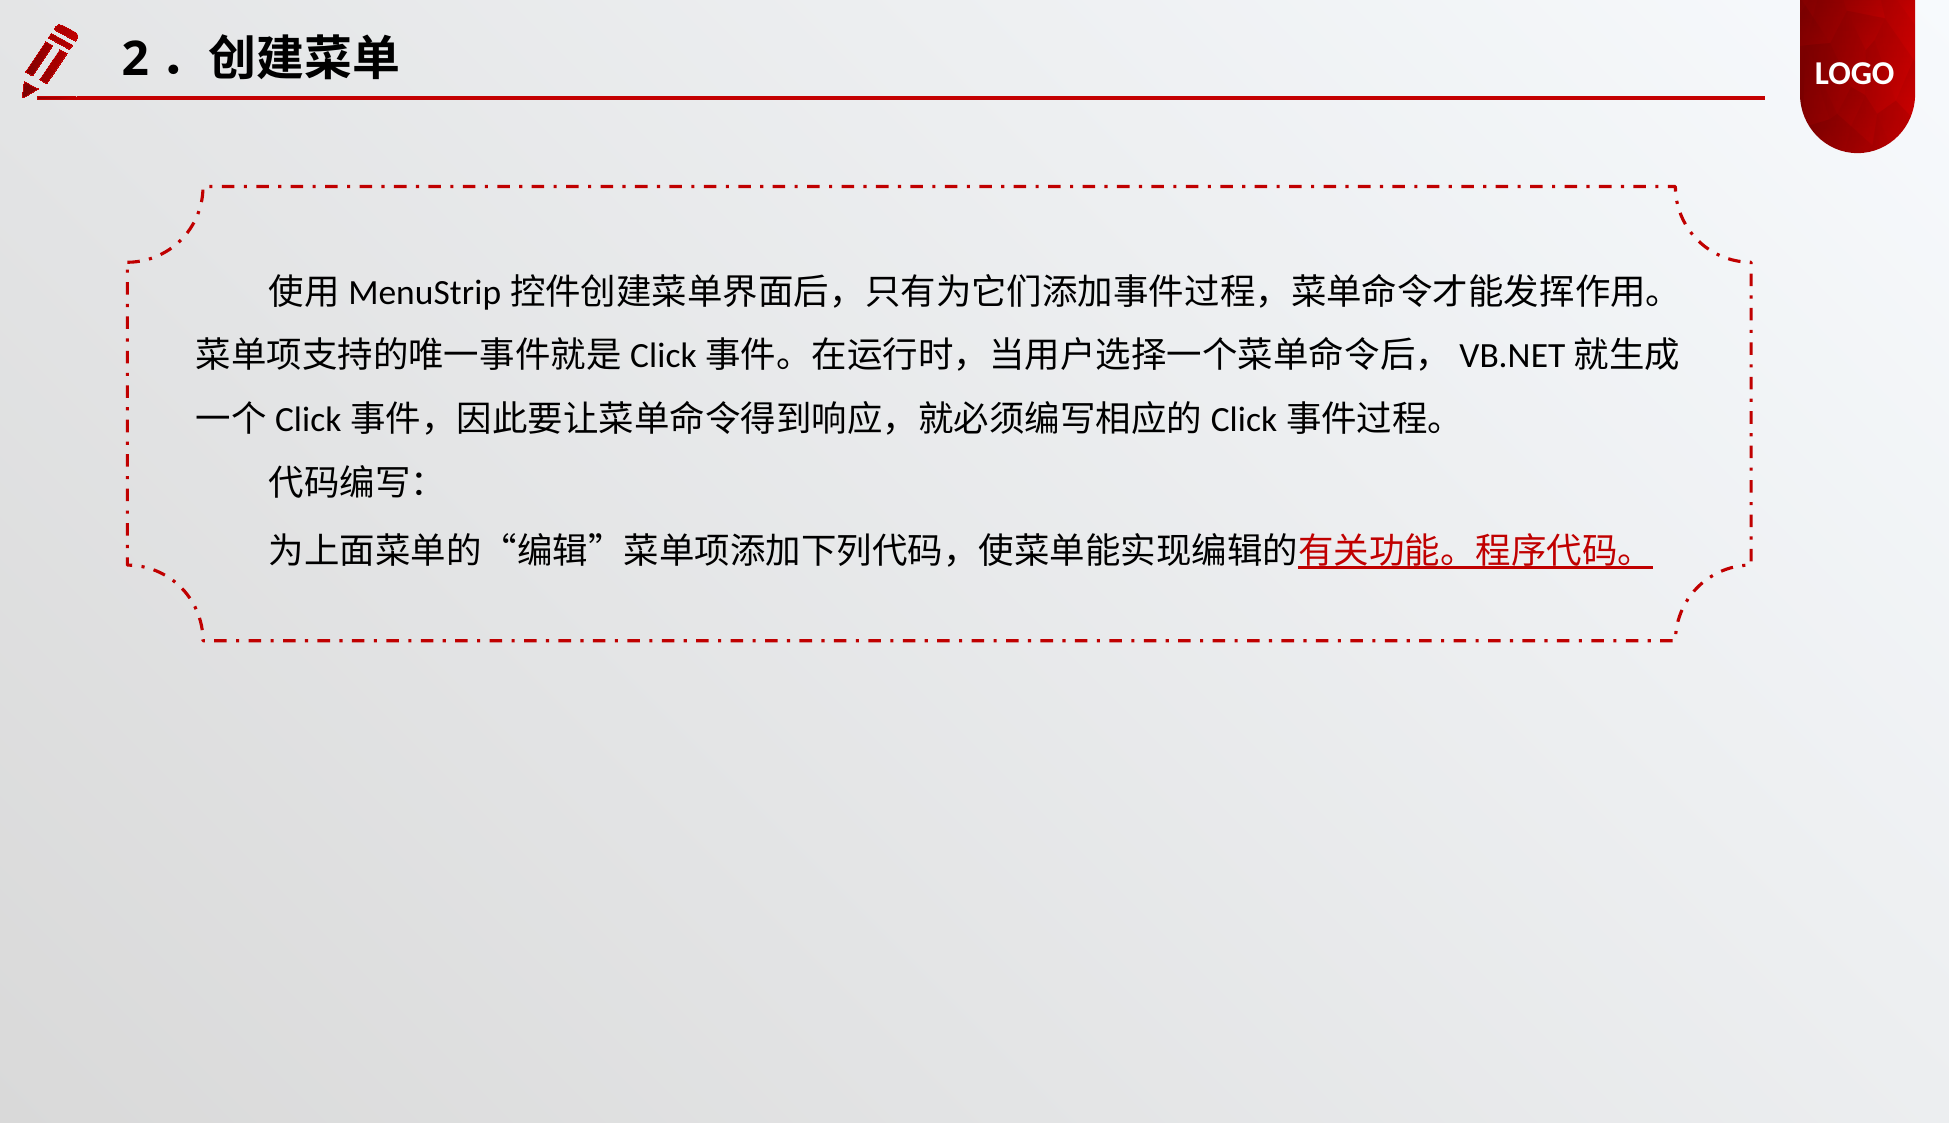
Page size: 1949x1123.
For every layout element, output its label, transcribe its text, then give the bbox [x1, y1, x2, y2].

picture [22, 82, 37, 97]
picture [26, 42, 52, 75]
picture [1800, 0, 1916, 154]
text_box 使用MenuStrip控件创建菜单界面后，只有为它们添加事件过程，菜单命令才能发挥作用。菜单项支持的唯一事件就是Click事件。在运行时，当用户选择一个菜单命令后，VB.NET就生成一个Click事件，因此要让菜单命令得到响应，就必须编写相应的Click事件过程。 代码编写： 为上面菜单的“编辑”菜单项添加下列代码，使菜单能实现编辑的有关功能。程序代码。 [127, 186, 1752, 641]
picture [54, 24, 78, 41]
text_box 2．创建菜单 [101, 17, 674, 95]
picture [48, 33, 73, 49]
picture [40, 50, 67, 83]
